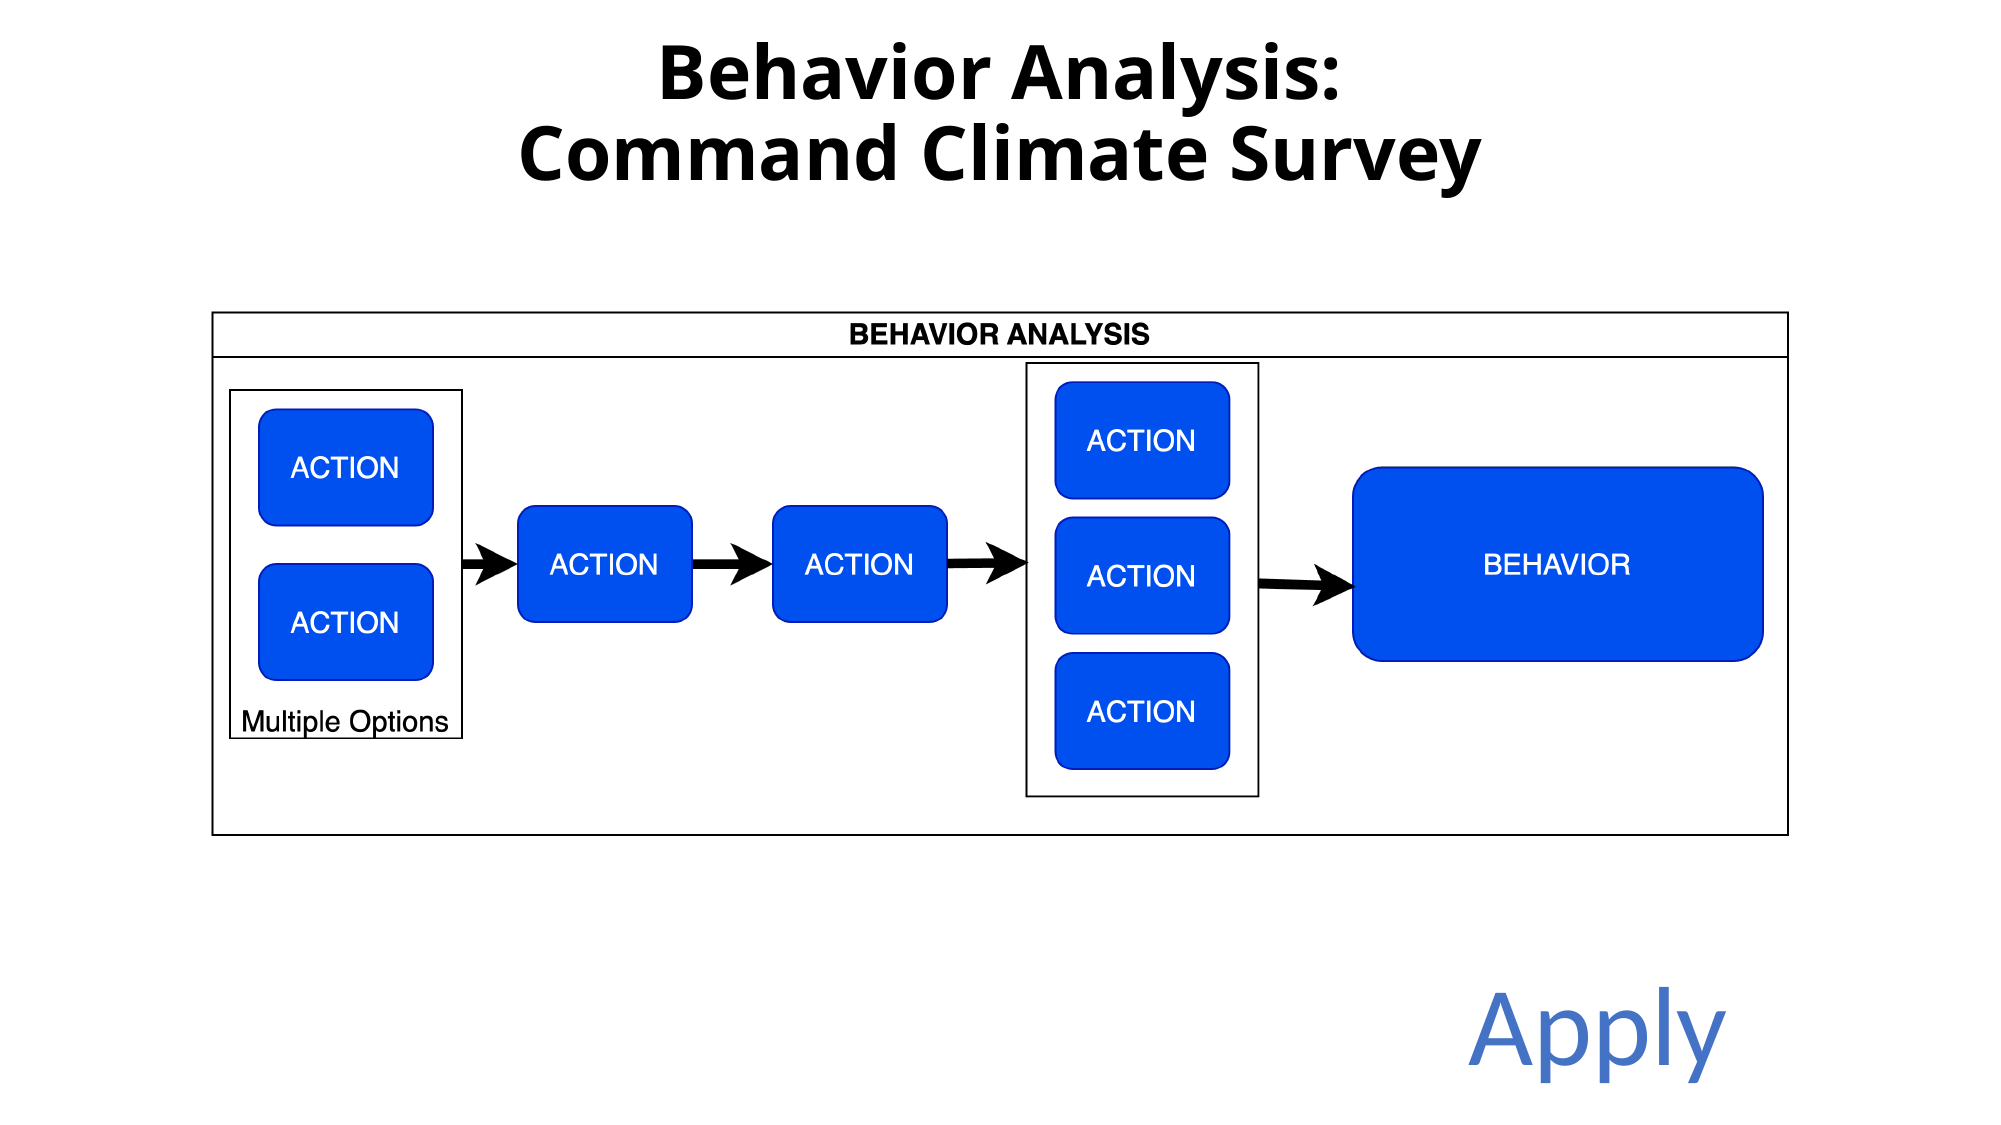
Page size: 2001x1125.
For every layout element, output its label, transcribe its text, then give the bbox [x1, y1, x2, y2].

text_box Behavior Analysis: Command Climate Survey [137, 26, 1863, 204]
text_box Apply [1453, 944, 1744, 1095]
picture [192, 292, 1808, 857]
